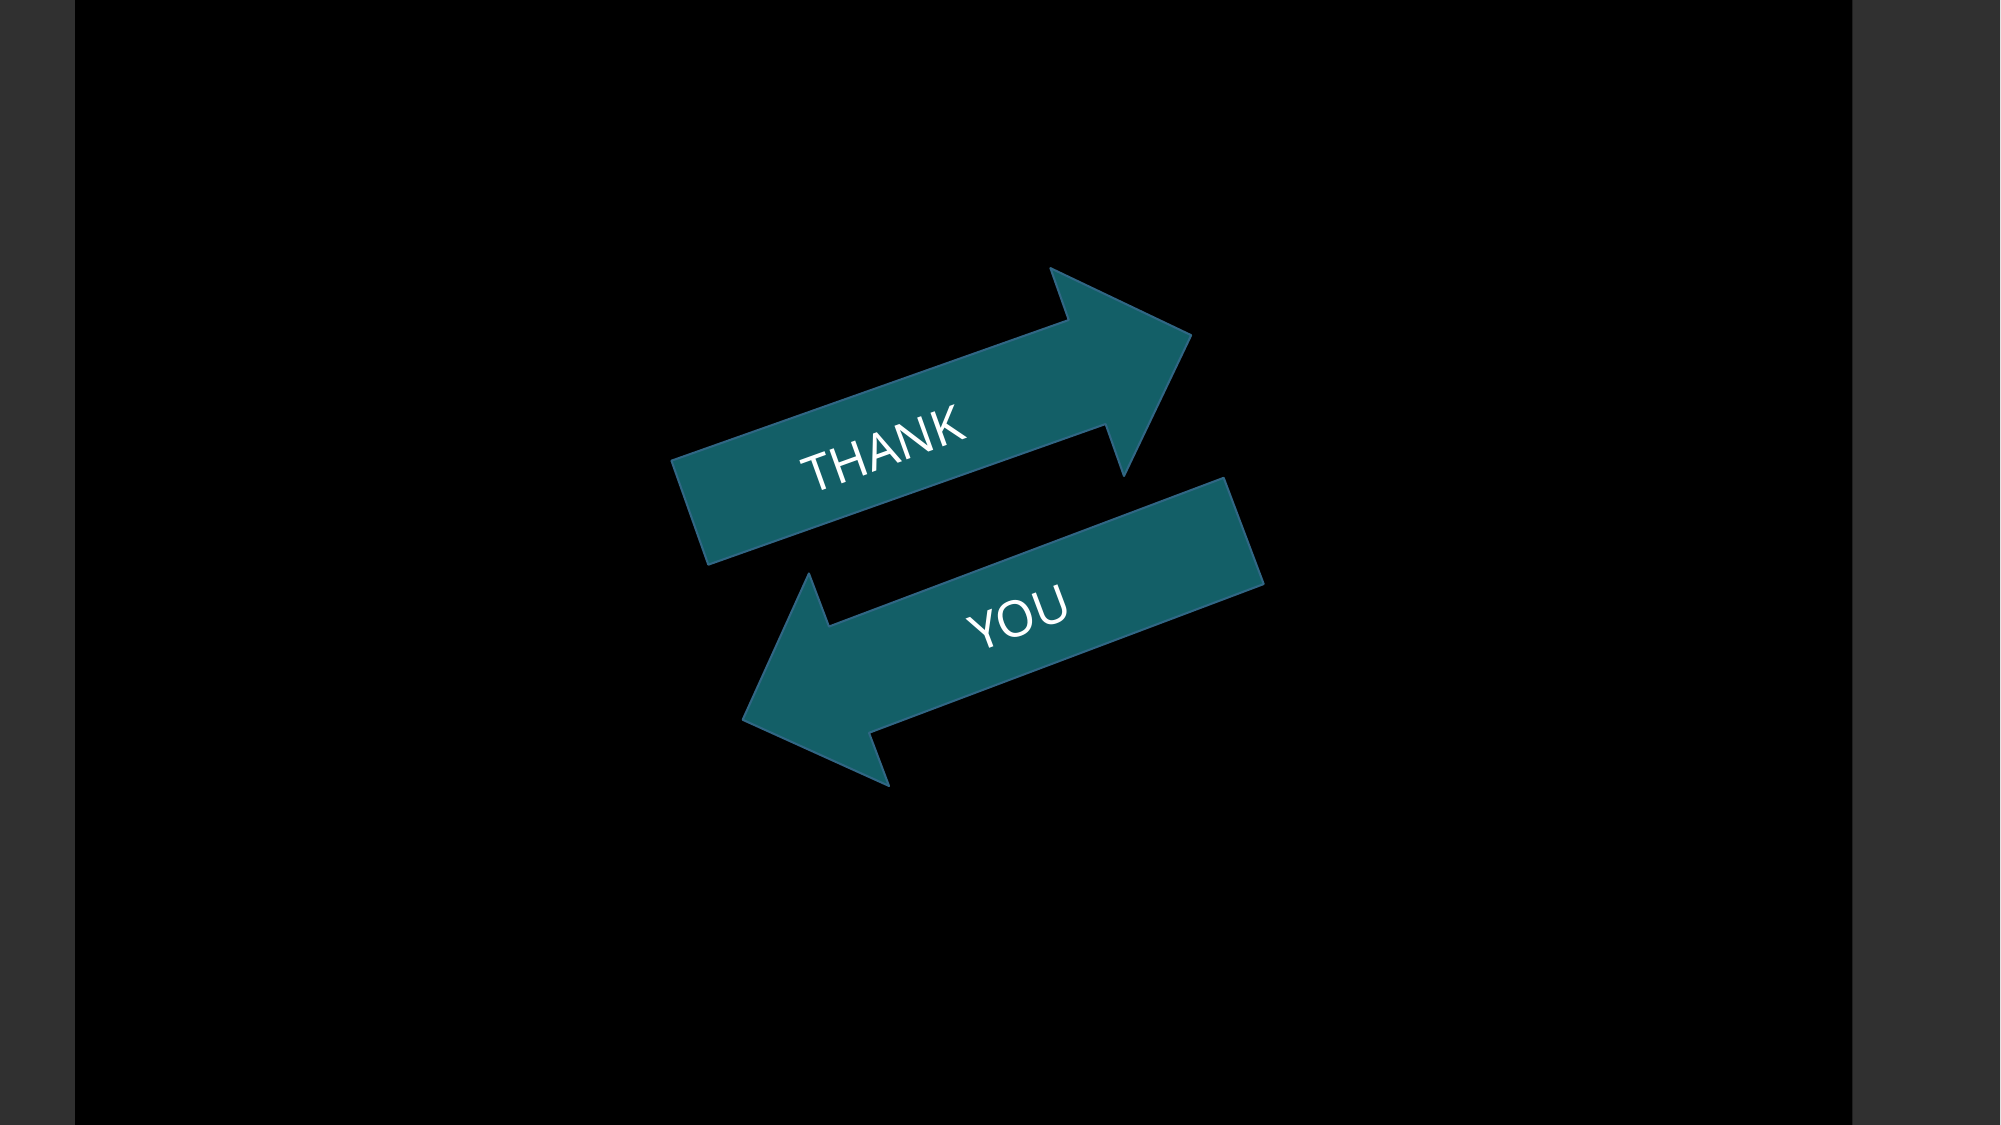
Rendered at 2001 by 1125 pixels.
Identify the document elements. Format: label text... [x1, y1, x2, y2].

text_box [670, 267, 1170, 566]
text_box THANK [704, 237, 1381, 543]
text_box YOU [741, 476, 1265, 787]
